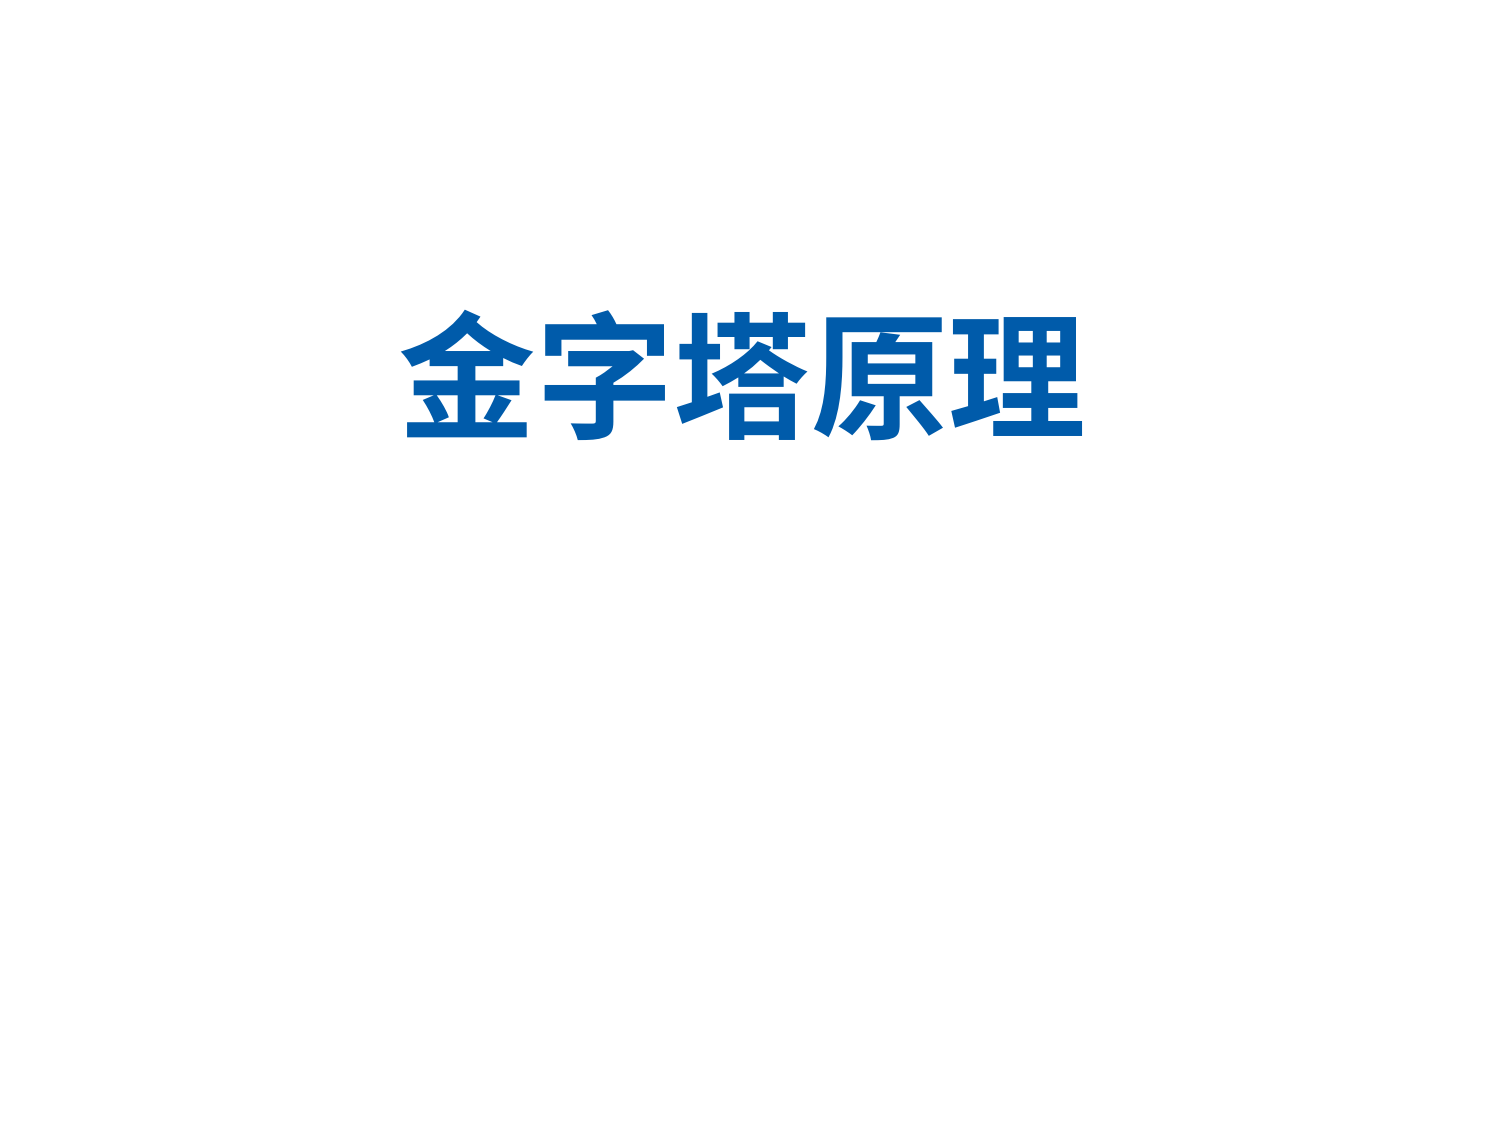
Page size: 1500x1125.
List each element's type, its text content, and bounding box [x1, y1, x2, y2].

title 金字塔原理 [104, 252, 1380, 494]
